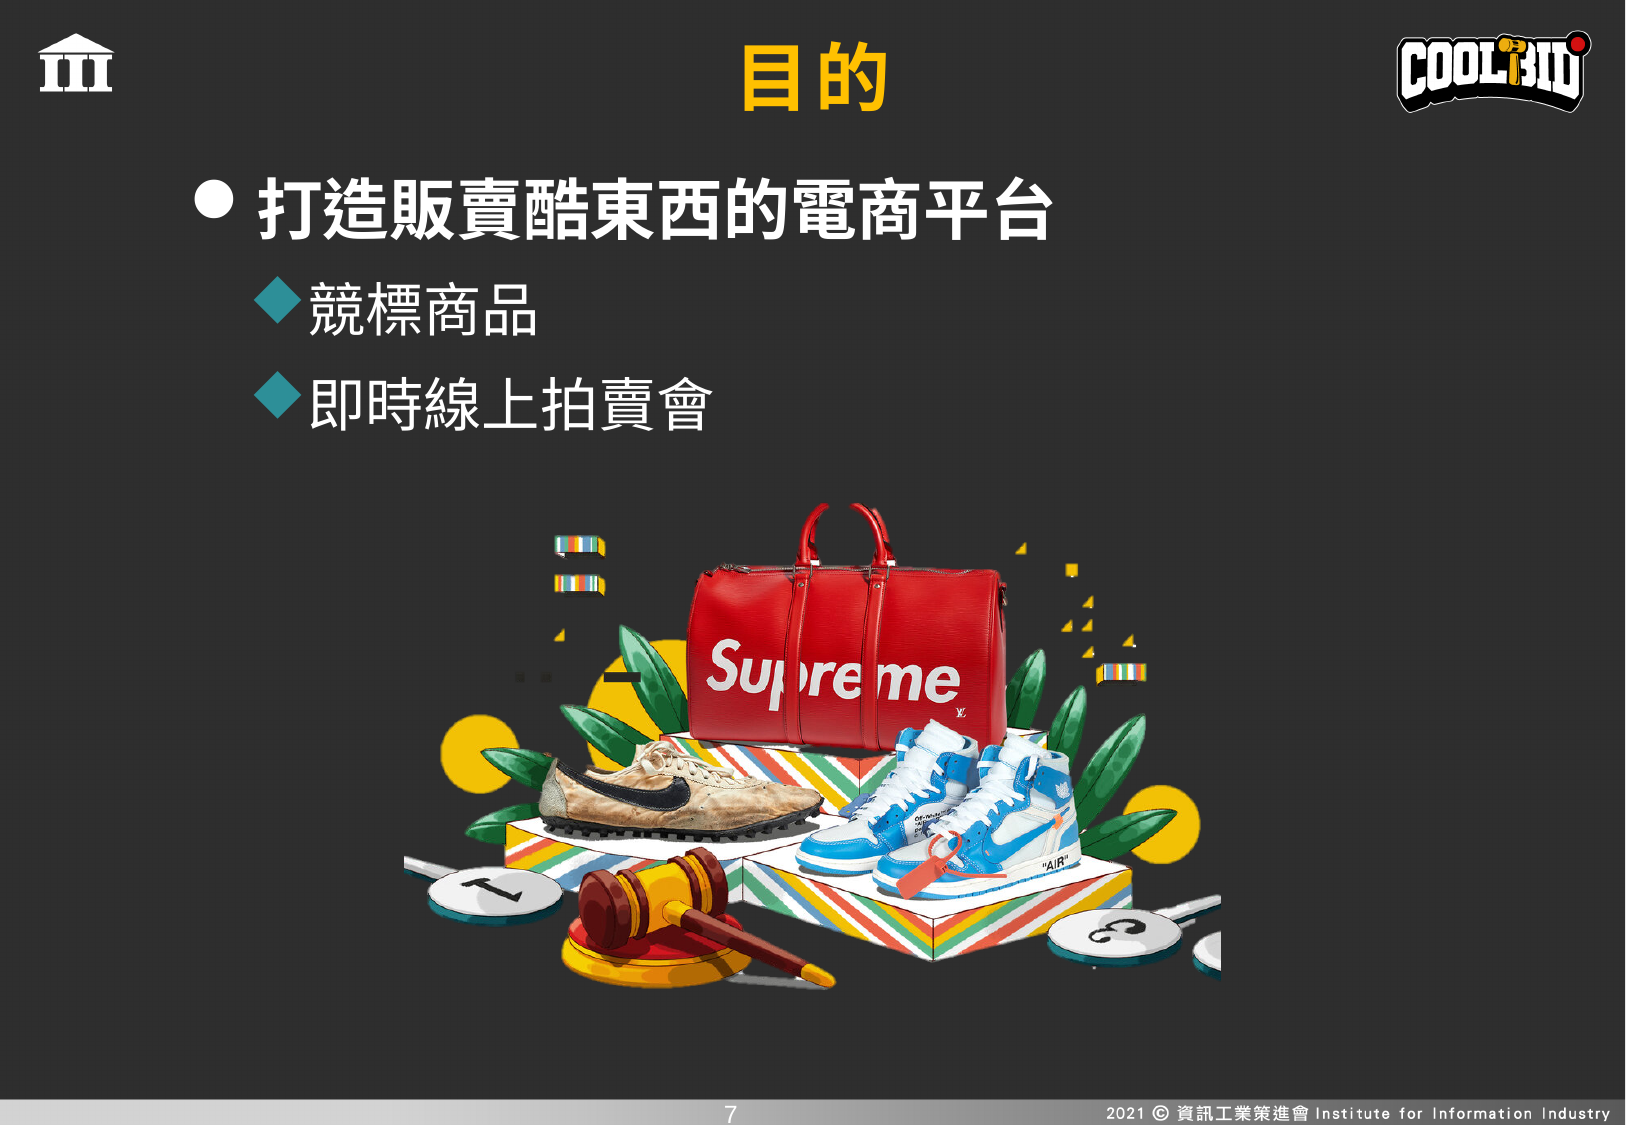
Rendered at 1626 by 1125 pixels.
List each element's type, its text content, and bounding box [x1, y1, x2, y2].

picture [0, 0, 1626, 1125]
text_box 打造販賣酷東西的電商平台 競標商品 即時線上拍賣會 [174, 160, 1439, 929]
title 目的 [103, 23, 1522, 149]
